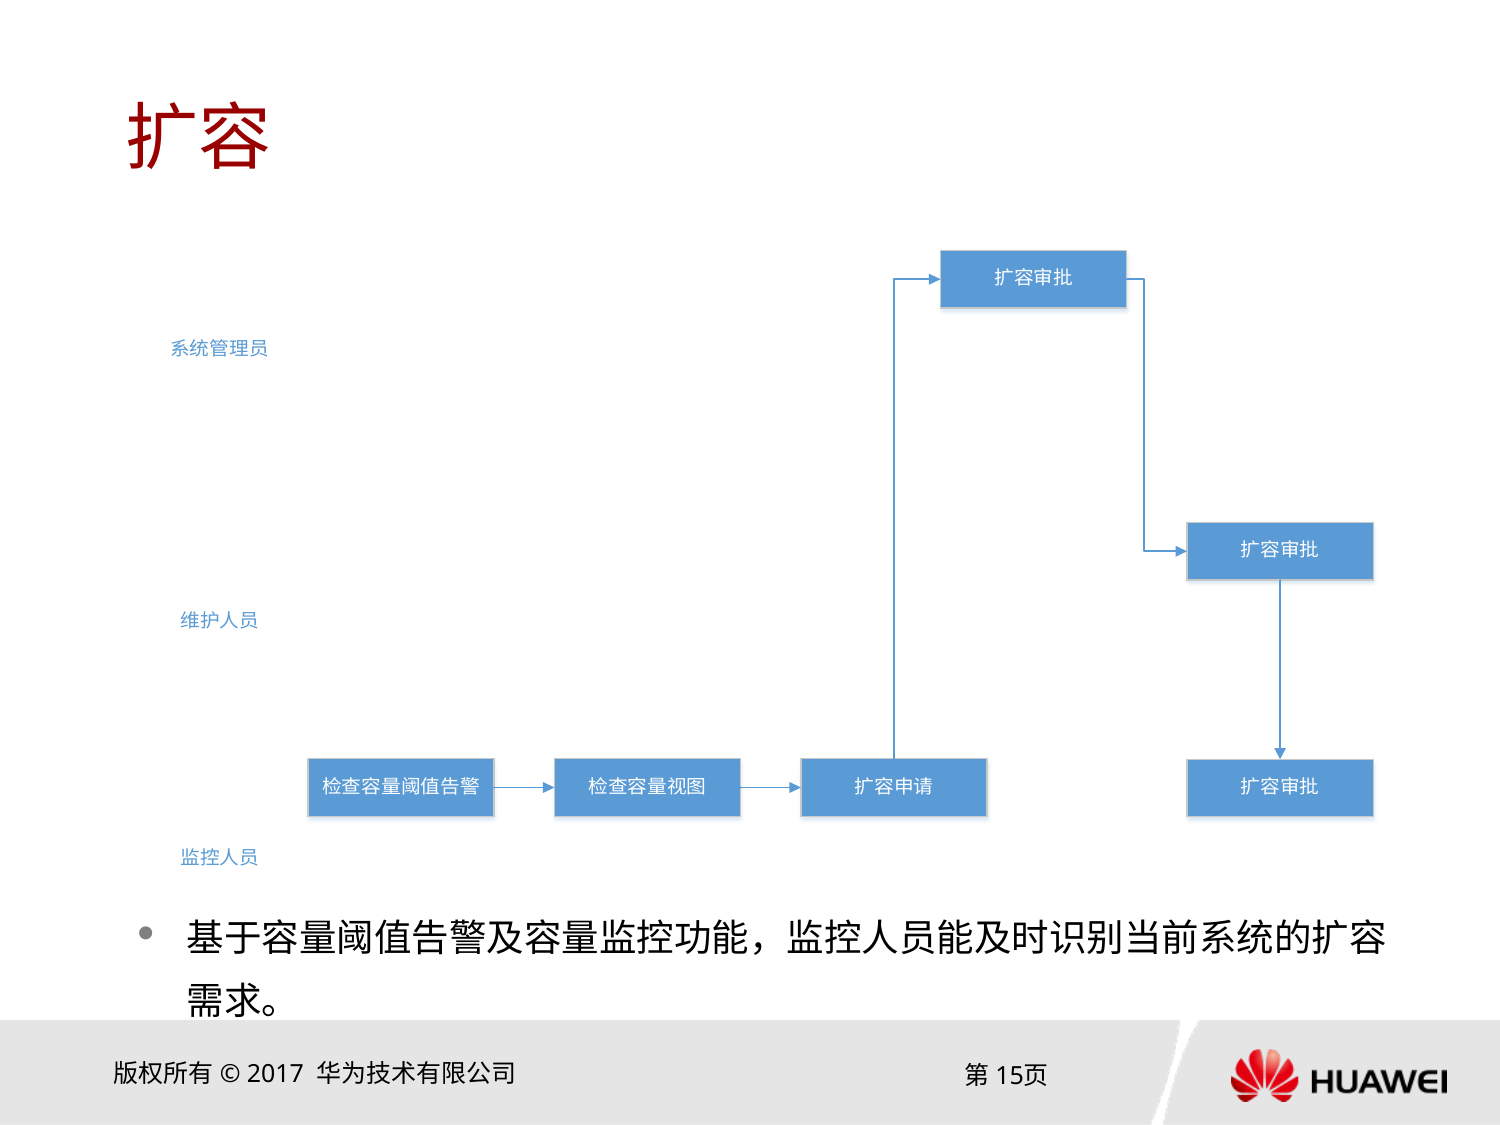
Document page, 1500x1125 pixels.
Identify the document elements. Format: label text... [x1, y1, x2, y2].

title 扩容 [111, 63, 1412, 207]
list 基于容量阈值告警及容量监控功能，监控人员能及时识别当前系统的扩容需求。 [124, 889, 1424, 959]
picture [0, 1020, 1500, 1125]
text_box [144, 225, 1380, 870]
